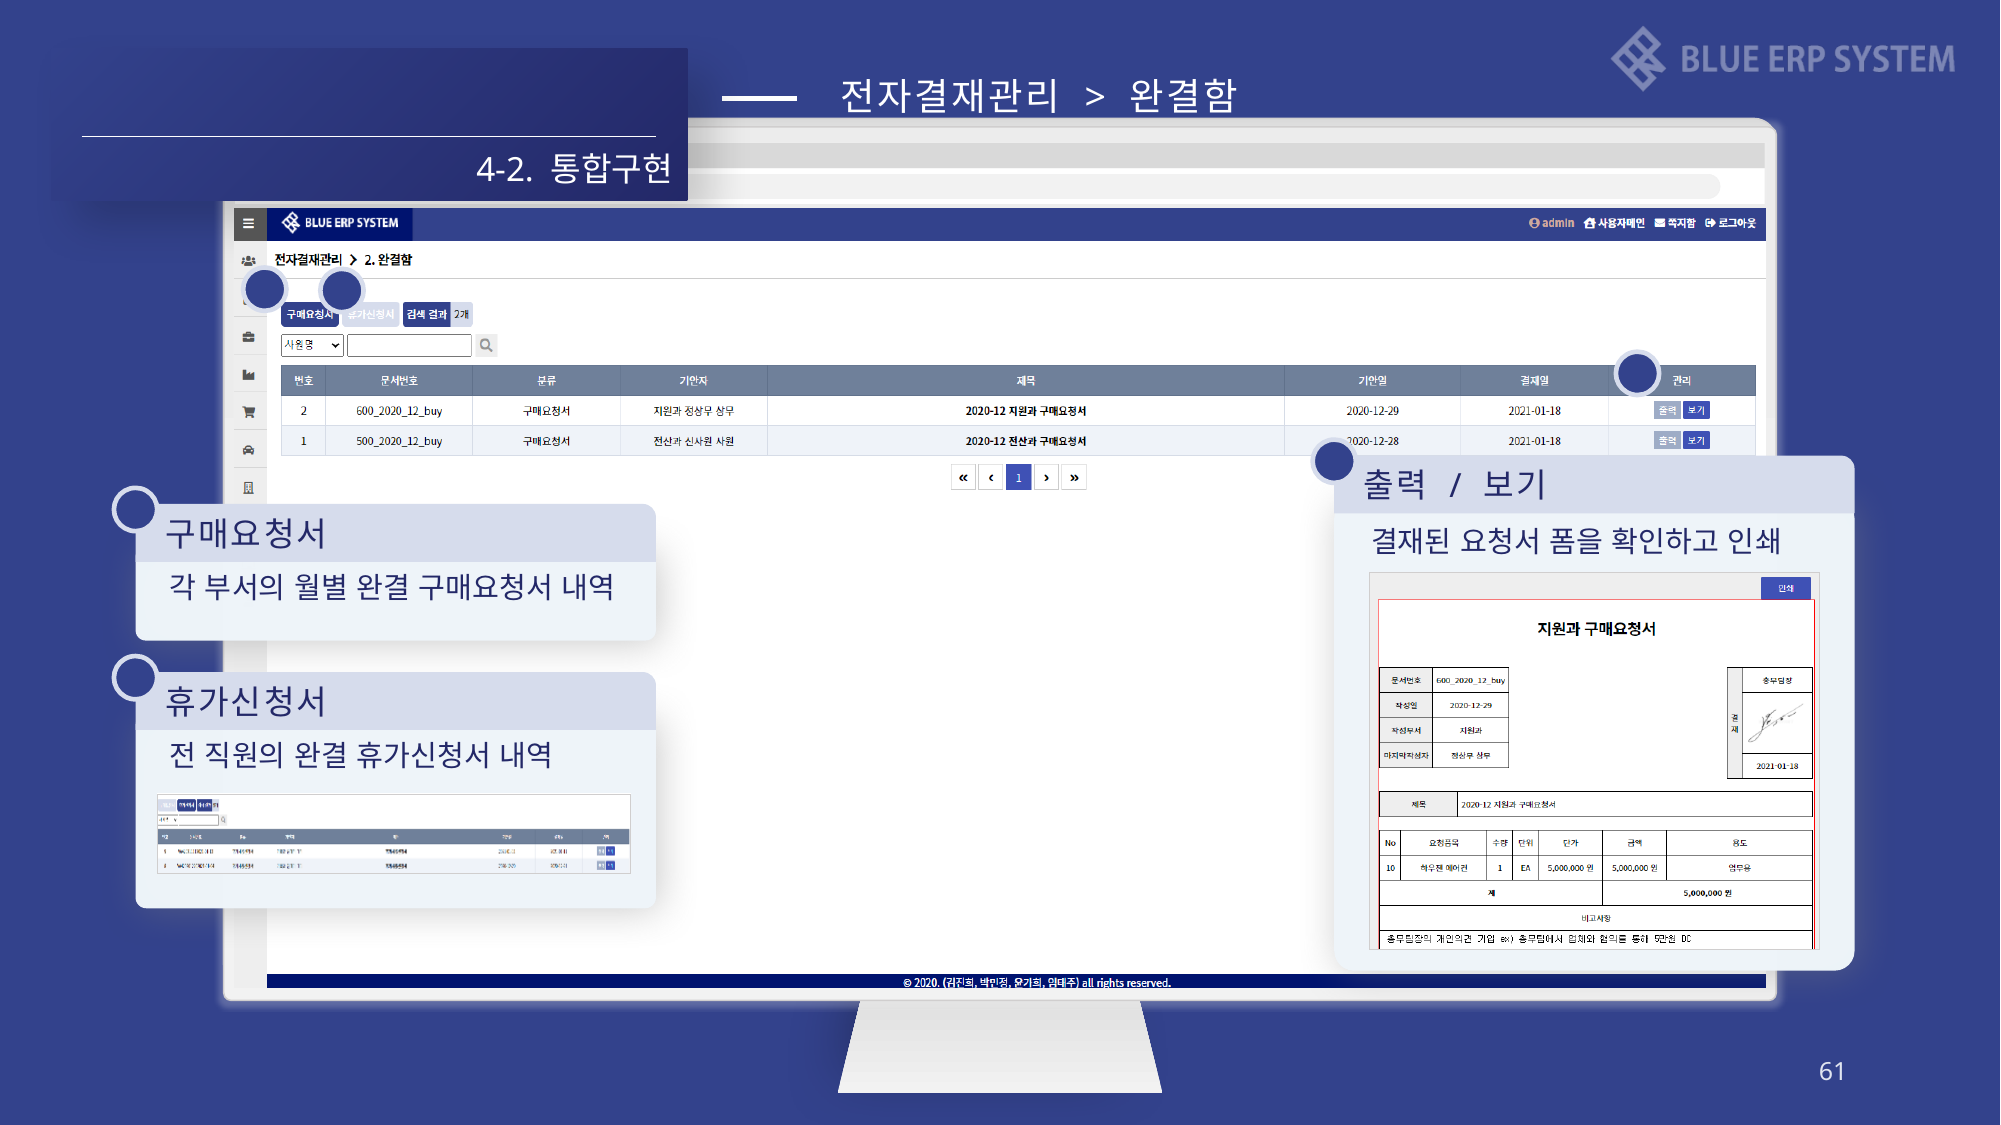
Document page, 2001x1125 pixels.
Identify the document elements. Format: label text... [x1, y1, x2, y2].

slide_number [1412, 1042, 1863, 1103]
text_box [1312, 439, 1855, 971]
picture [1369, 572, 1820, 950]
table_cell 6 [1610, 25, 1955, 92]
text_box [113, 487, 656, 641]
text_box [320, 268, 364, 313]
picture [157, 794, 631, 874]
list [825, 71, 1818, 130]
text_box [243, 267, 287, 313]
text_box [113, 656, 656, 909]
picture [234, 208, 1766, 988]
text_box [1615, 351, 1660, 395]
